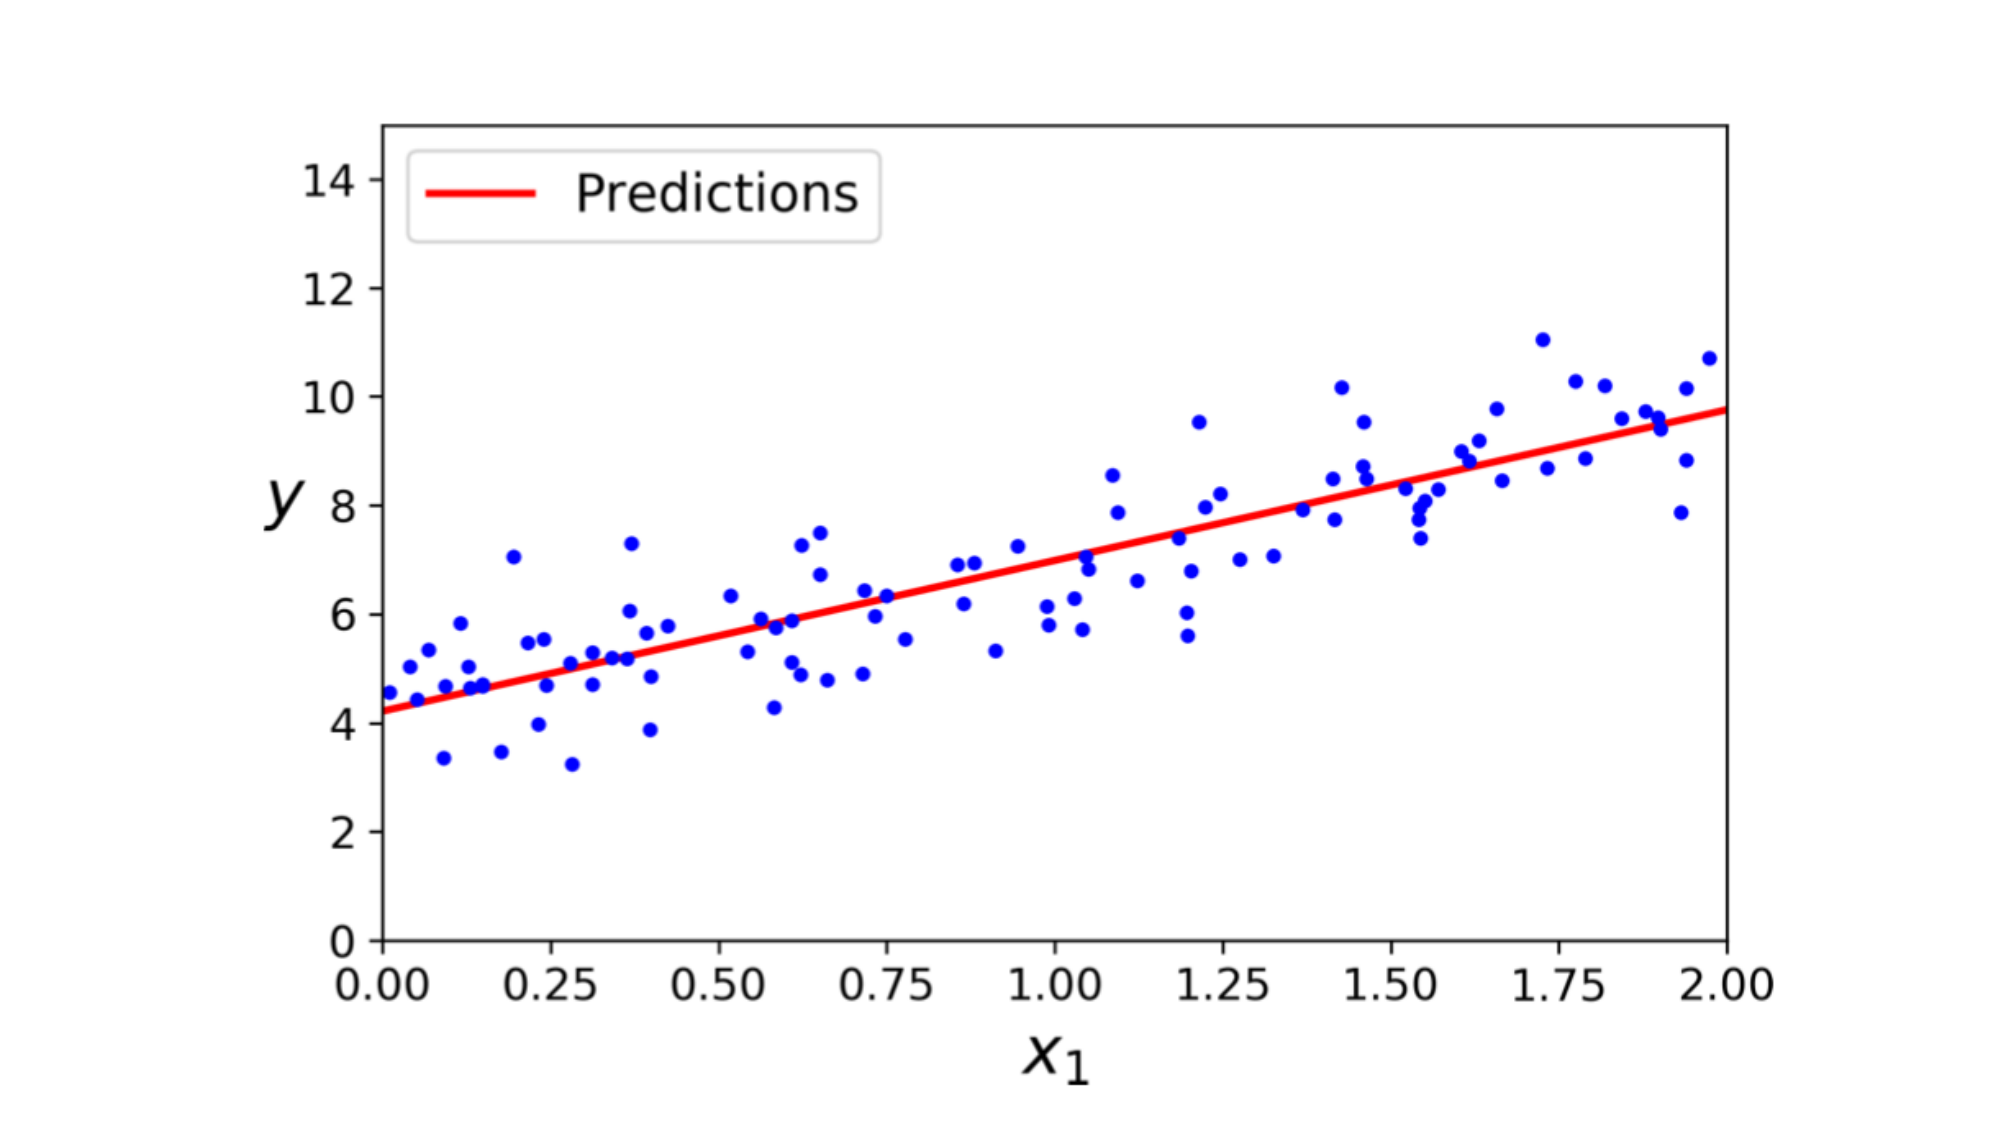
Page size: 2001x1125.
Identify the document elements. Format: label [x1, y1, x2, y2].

picture [209, 111, 1790, 1105]
